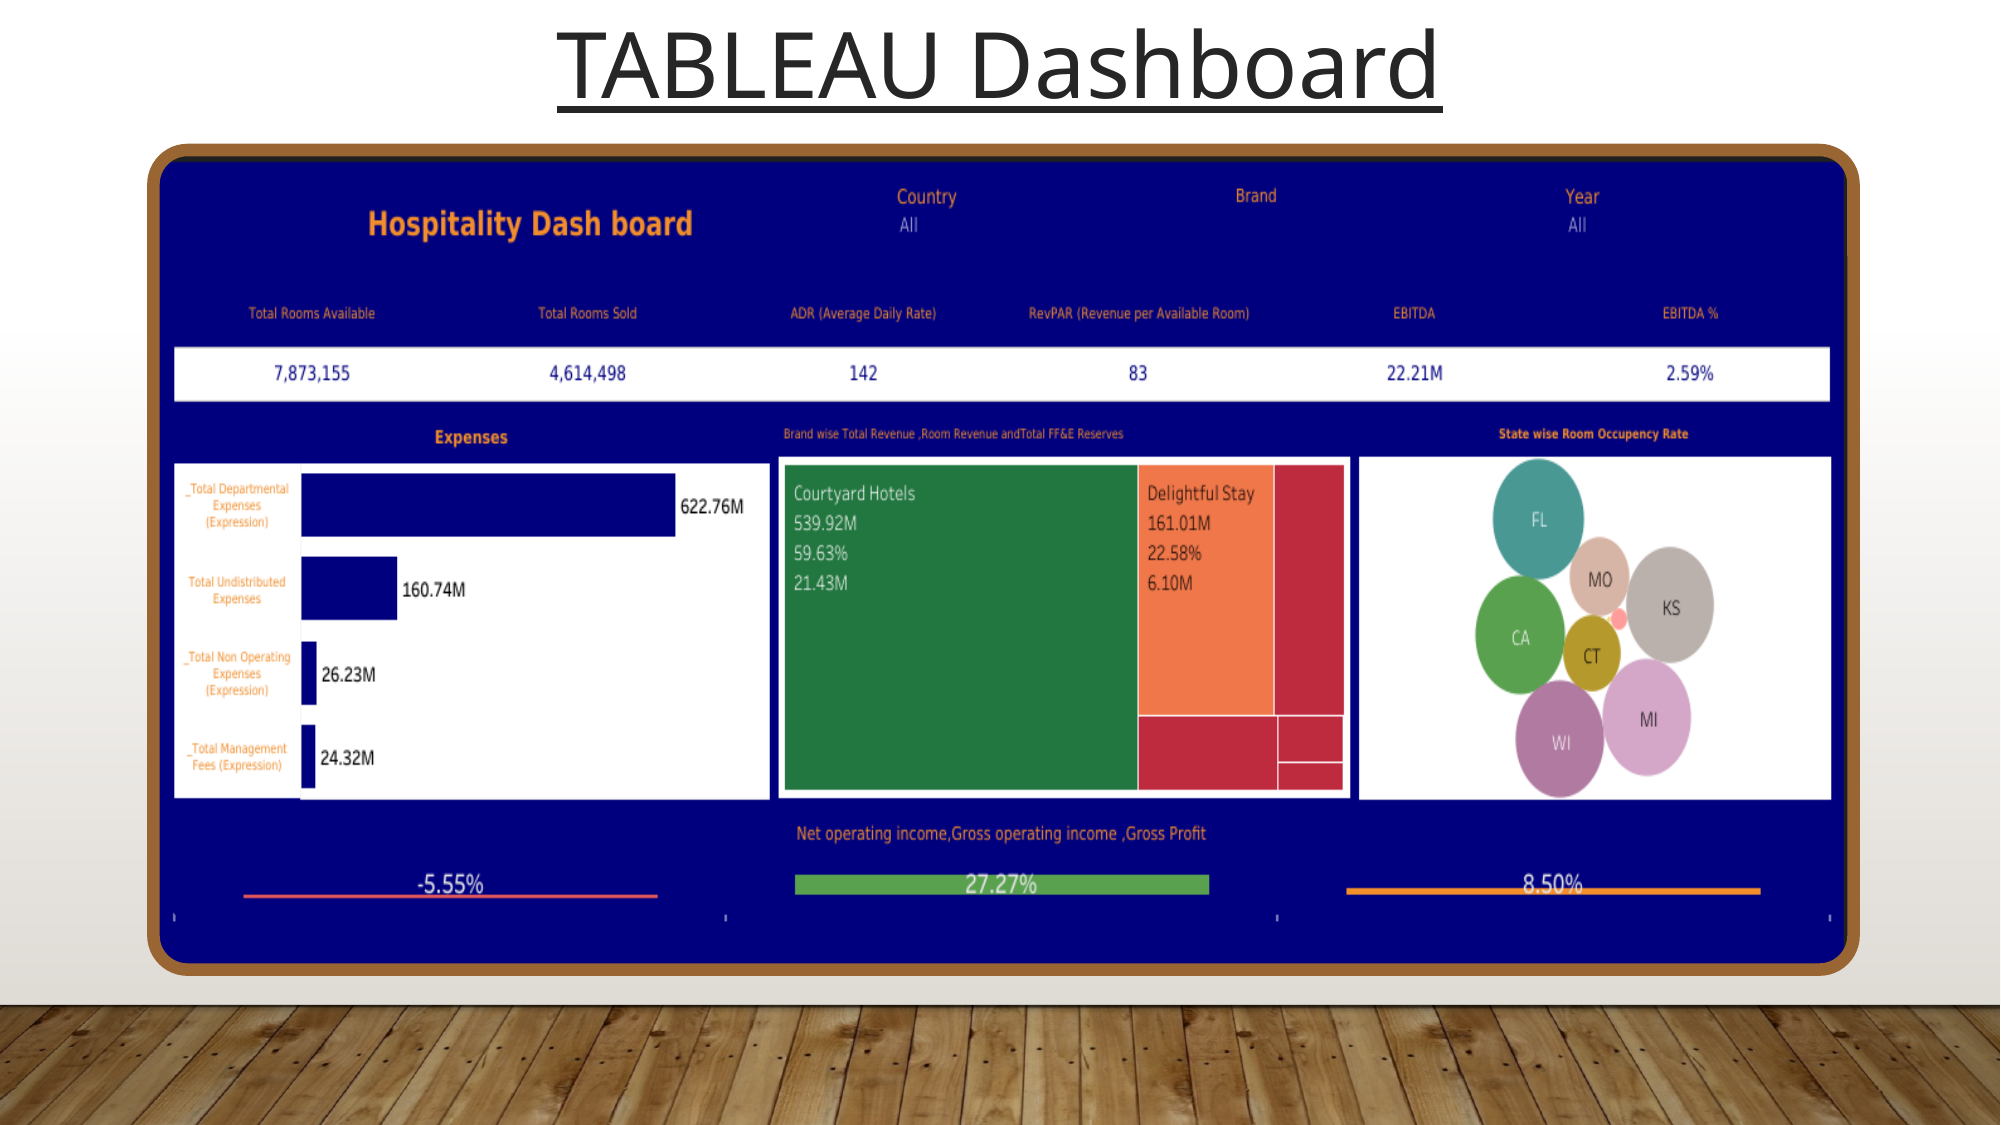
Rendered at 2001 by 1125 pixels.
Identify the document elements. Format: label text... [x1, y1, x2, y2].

picture [153, 149, 1854, 970]
text_box TABLEAU Dashboard [263, 0, 1737, 83]
picture [0, 1005, 2000, 1125]
